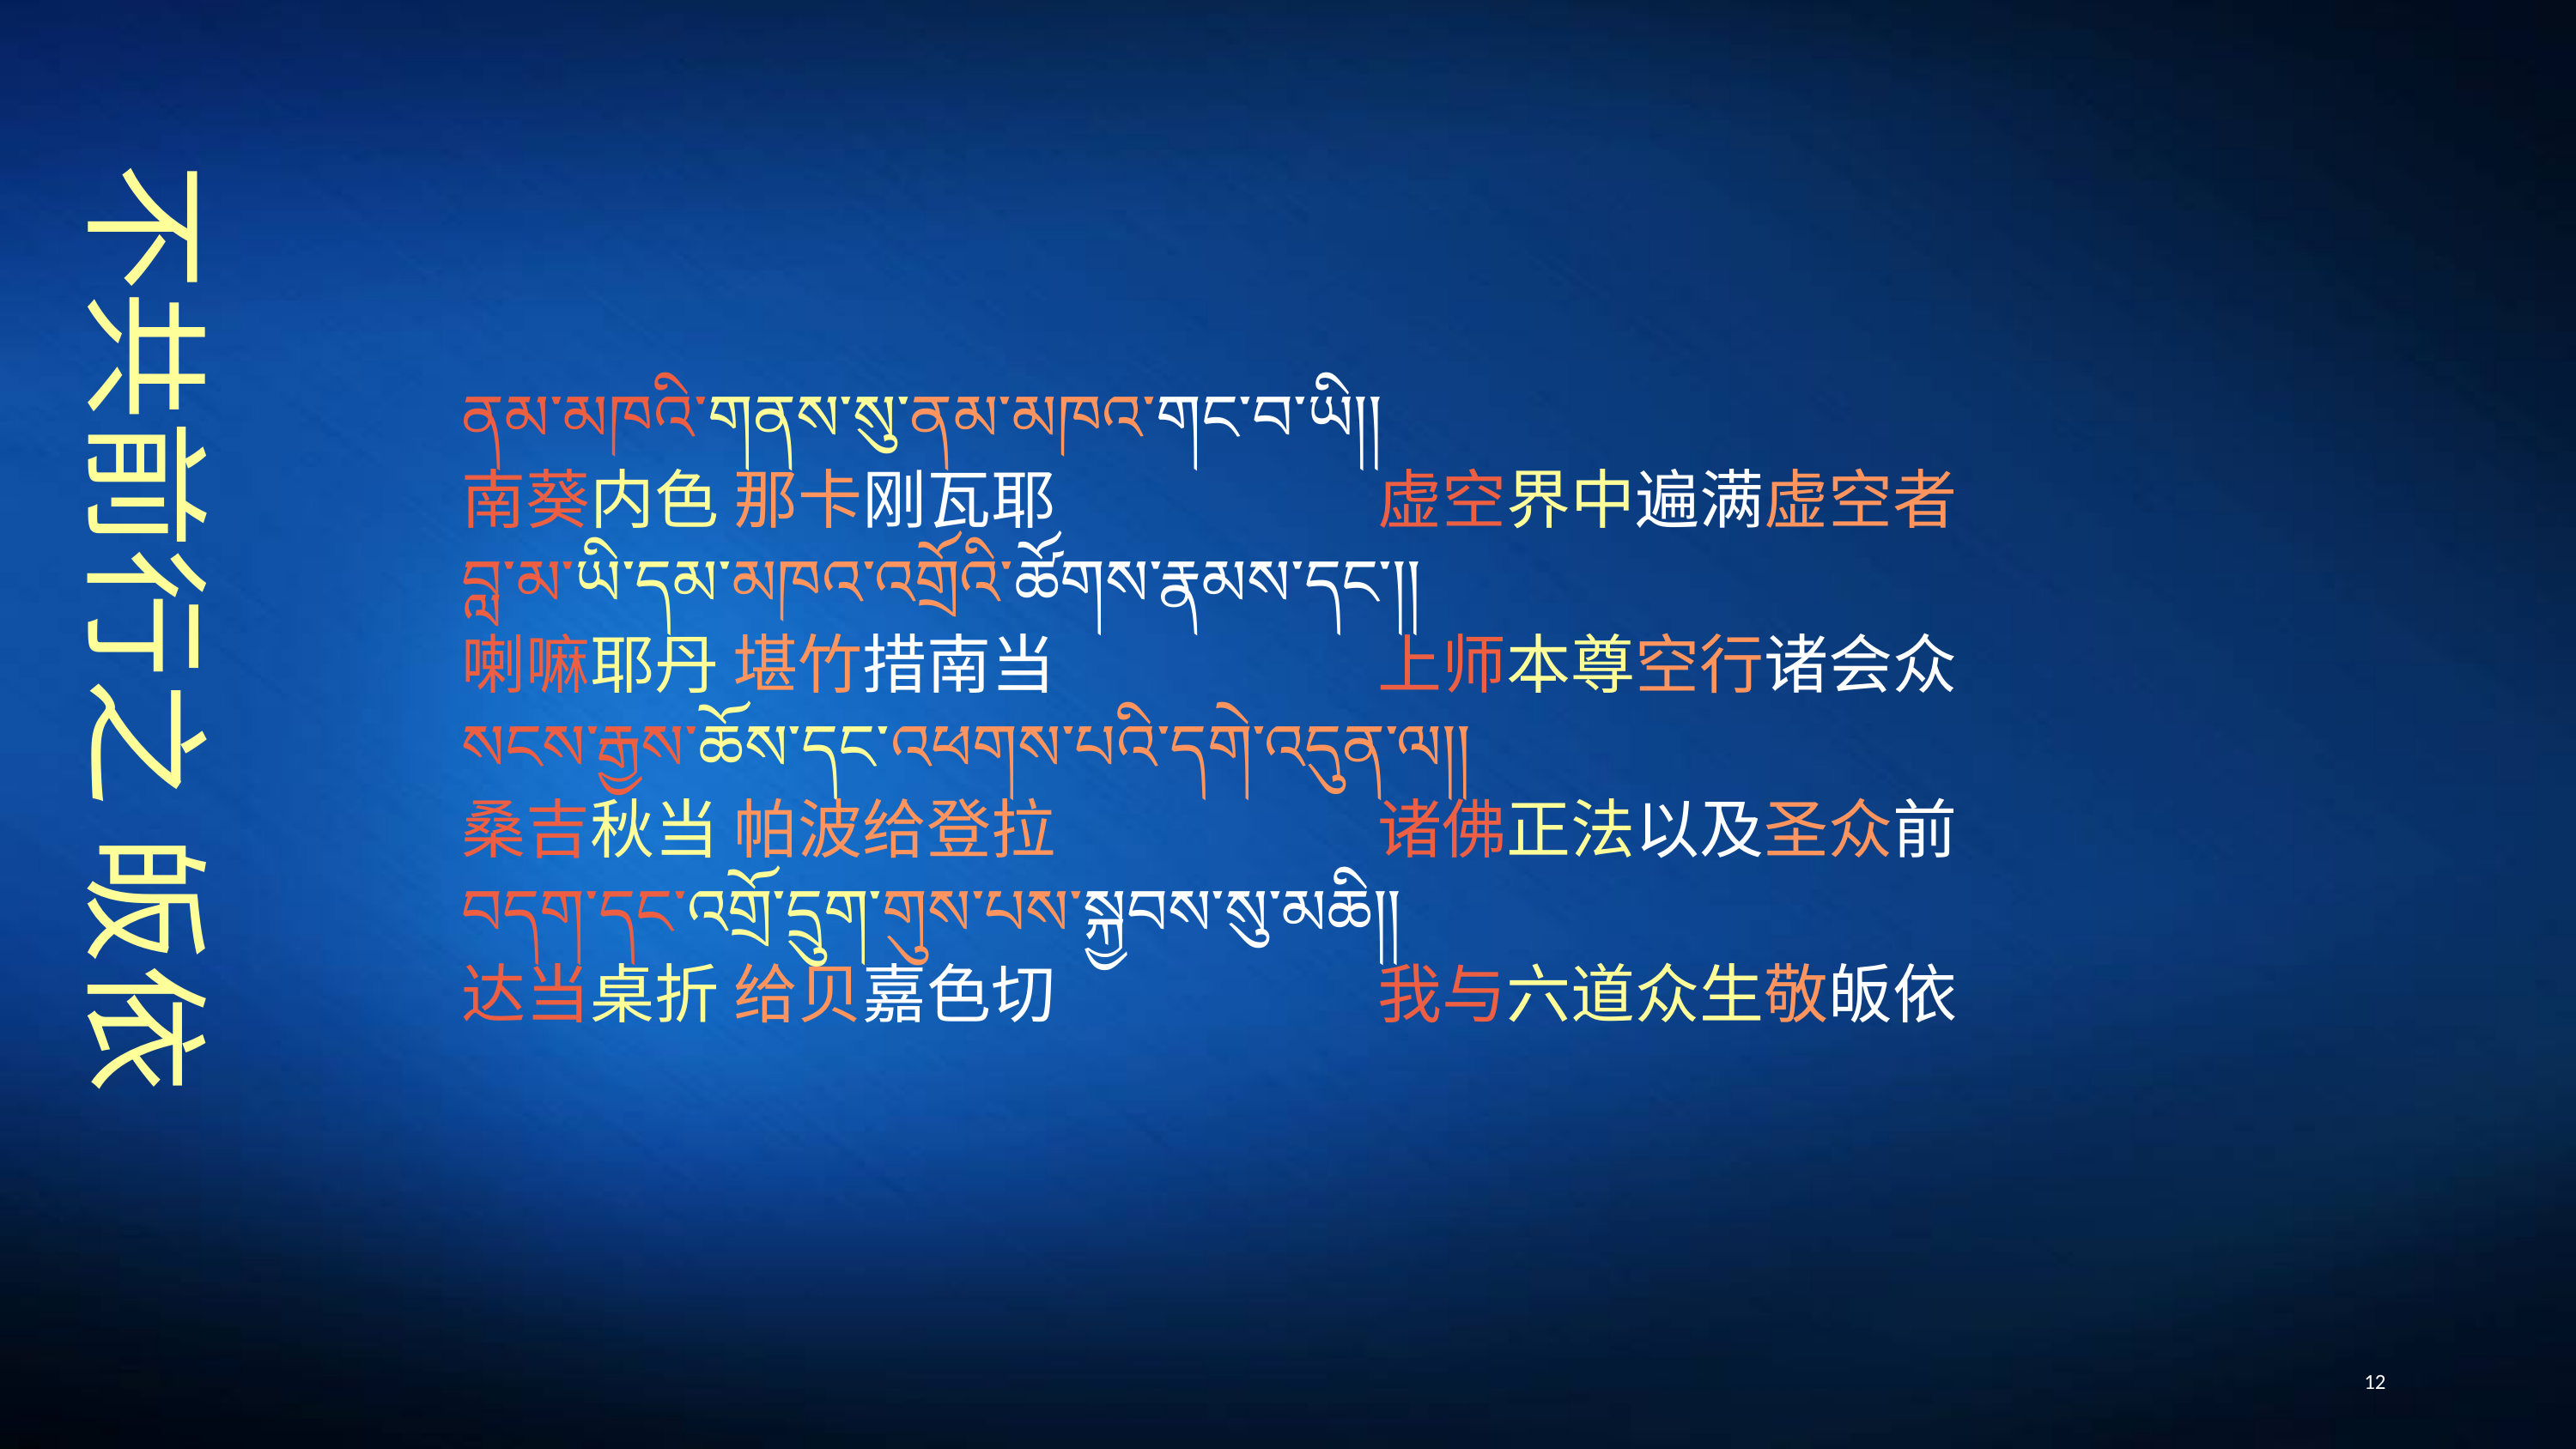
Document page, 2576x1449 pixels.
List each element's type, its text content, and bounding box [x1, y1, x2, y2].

title 不共前行之 皈依 [10, 27, 210, 1229]
picture [0, 0, 2576, 1449]
list ནམ་མཁའི་གནས་སུ་ནམ་མཁའ་གང་བ་ཡི།། 南葵内色 那卡刚瓦耶 虚空界中遍满虚空者 བླ་མ་ཡི་དམ་མཁའ་འགྲོའི་ཚོགས་རྣམས་དང༌།། 喇嘛耶丹 堪竹措南当 上师本尊空行诸会众 སངས་རྒྱས་ཆོས་དང་འཕགས་པའི་དགེ་འདུན་ལ།། 桑吉秋当 帕波给登拉 诸佛正法以及圣众前 བདག་དང་འགྲོ་དྲུག་གུས་པས་སྐྱབས་སུ་མཆི།། 达当桌折 给贝嘉色切 我与六道众生敬皈依 [461, 48, 2394, 1433]
slide_number 12 [1819, 1343, 2399, 1420]
